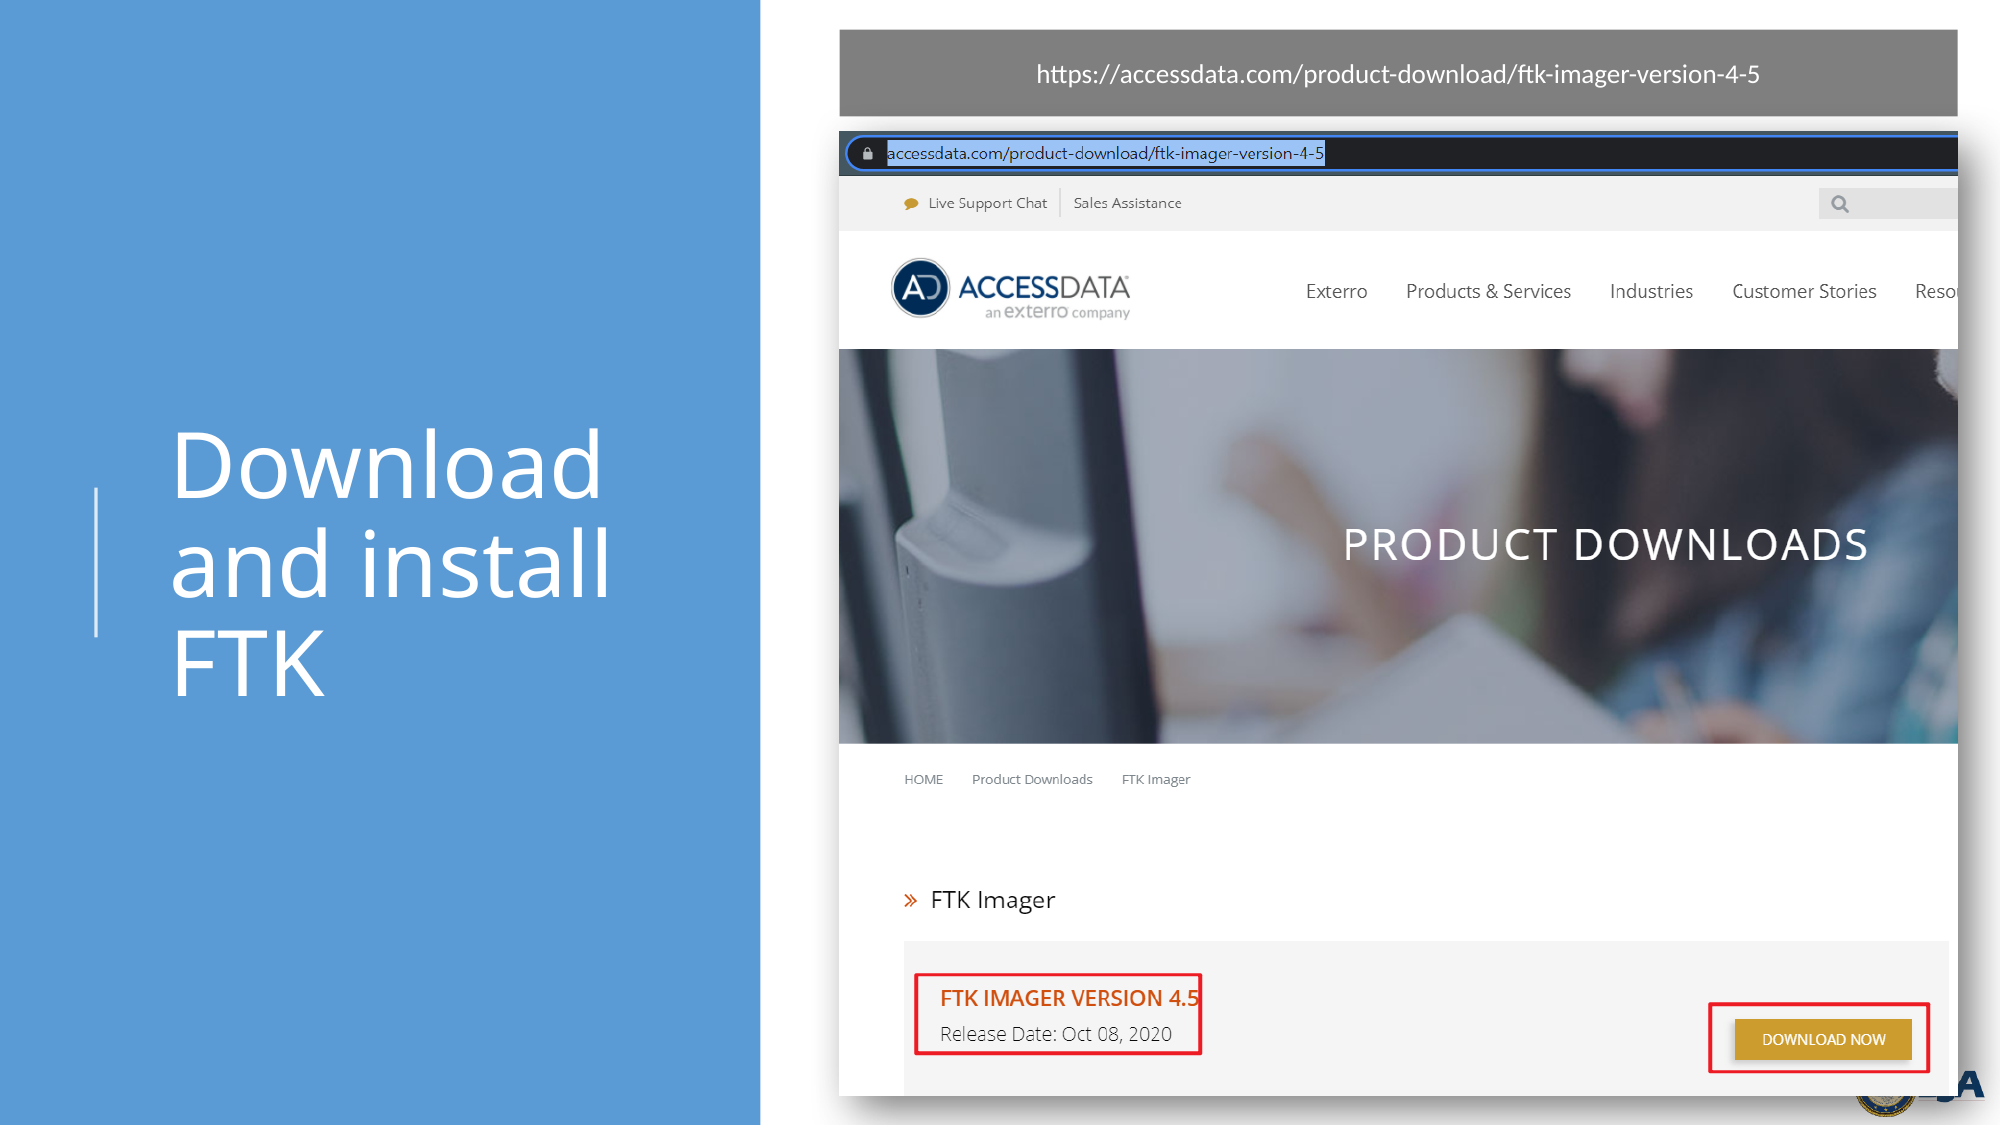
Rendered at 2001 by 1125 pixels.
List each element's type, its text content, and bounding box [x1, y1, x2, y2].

picture [1854, 1110, 1917, 1117]
text_box https://accessdata.com/product-download/ftk-imager-version-4-5 [839, 29, 1958, 117]
title Download and install FTK [154, 116, 708, 1020]
picture [1956, 1069, 1986, 1103]
text_box [0, 0, 761, 1125]
picture [839, 131, 1958, 1096]
